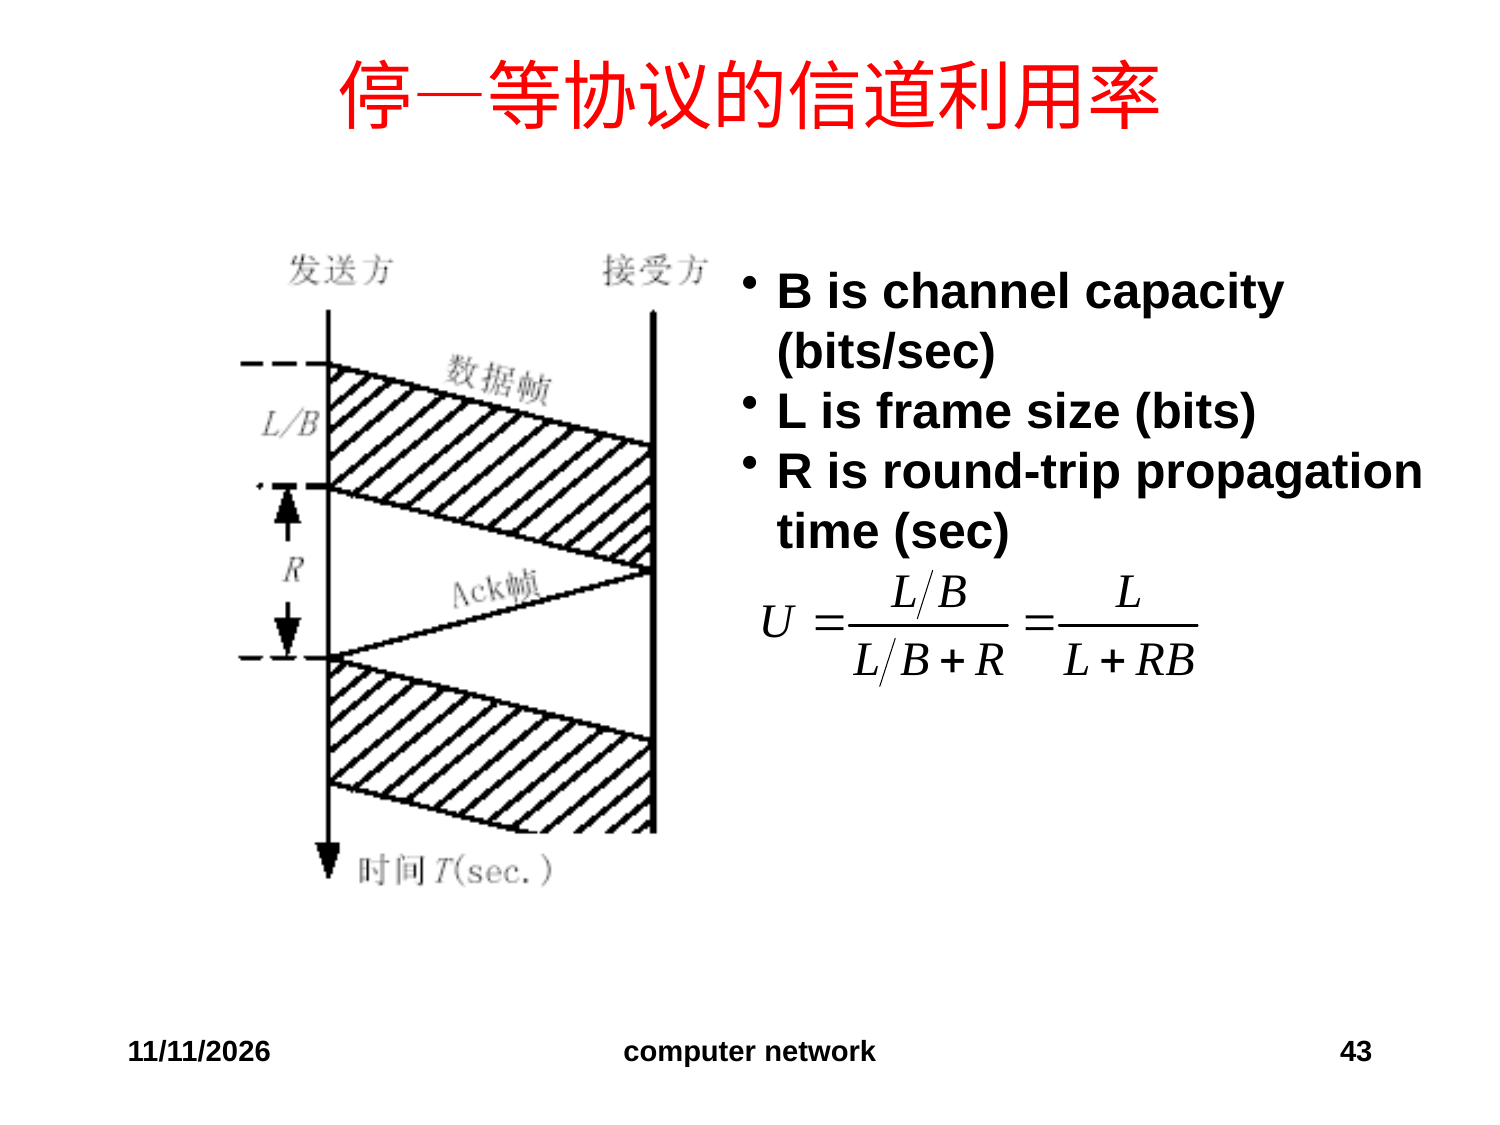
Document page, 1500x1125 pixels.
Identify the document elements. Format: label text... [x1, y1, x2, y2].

text_box B is channel capacity (bits/sec) L is frame size (bits) R is round-trip propagation time (sec) [727, 250, 1500, 566]
slide_number 43 [1074, 1025, 1388, 1100]
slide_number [112, 1025, 425, 1100]
footer computer network [512, 1025, 988, 1100]
picture [212, 225, 727, 924]
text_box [755, 561, 1209, 698]
title 停—等协议的信道利用率 [0, 0, 1500, 188]
